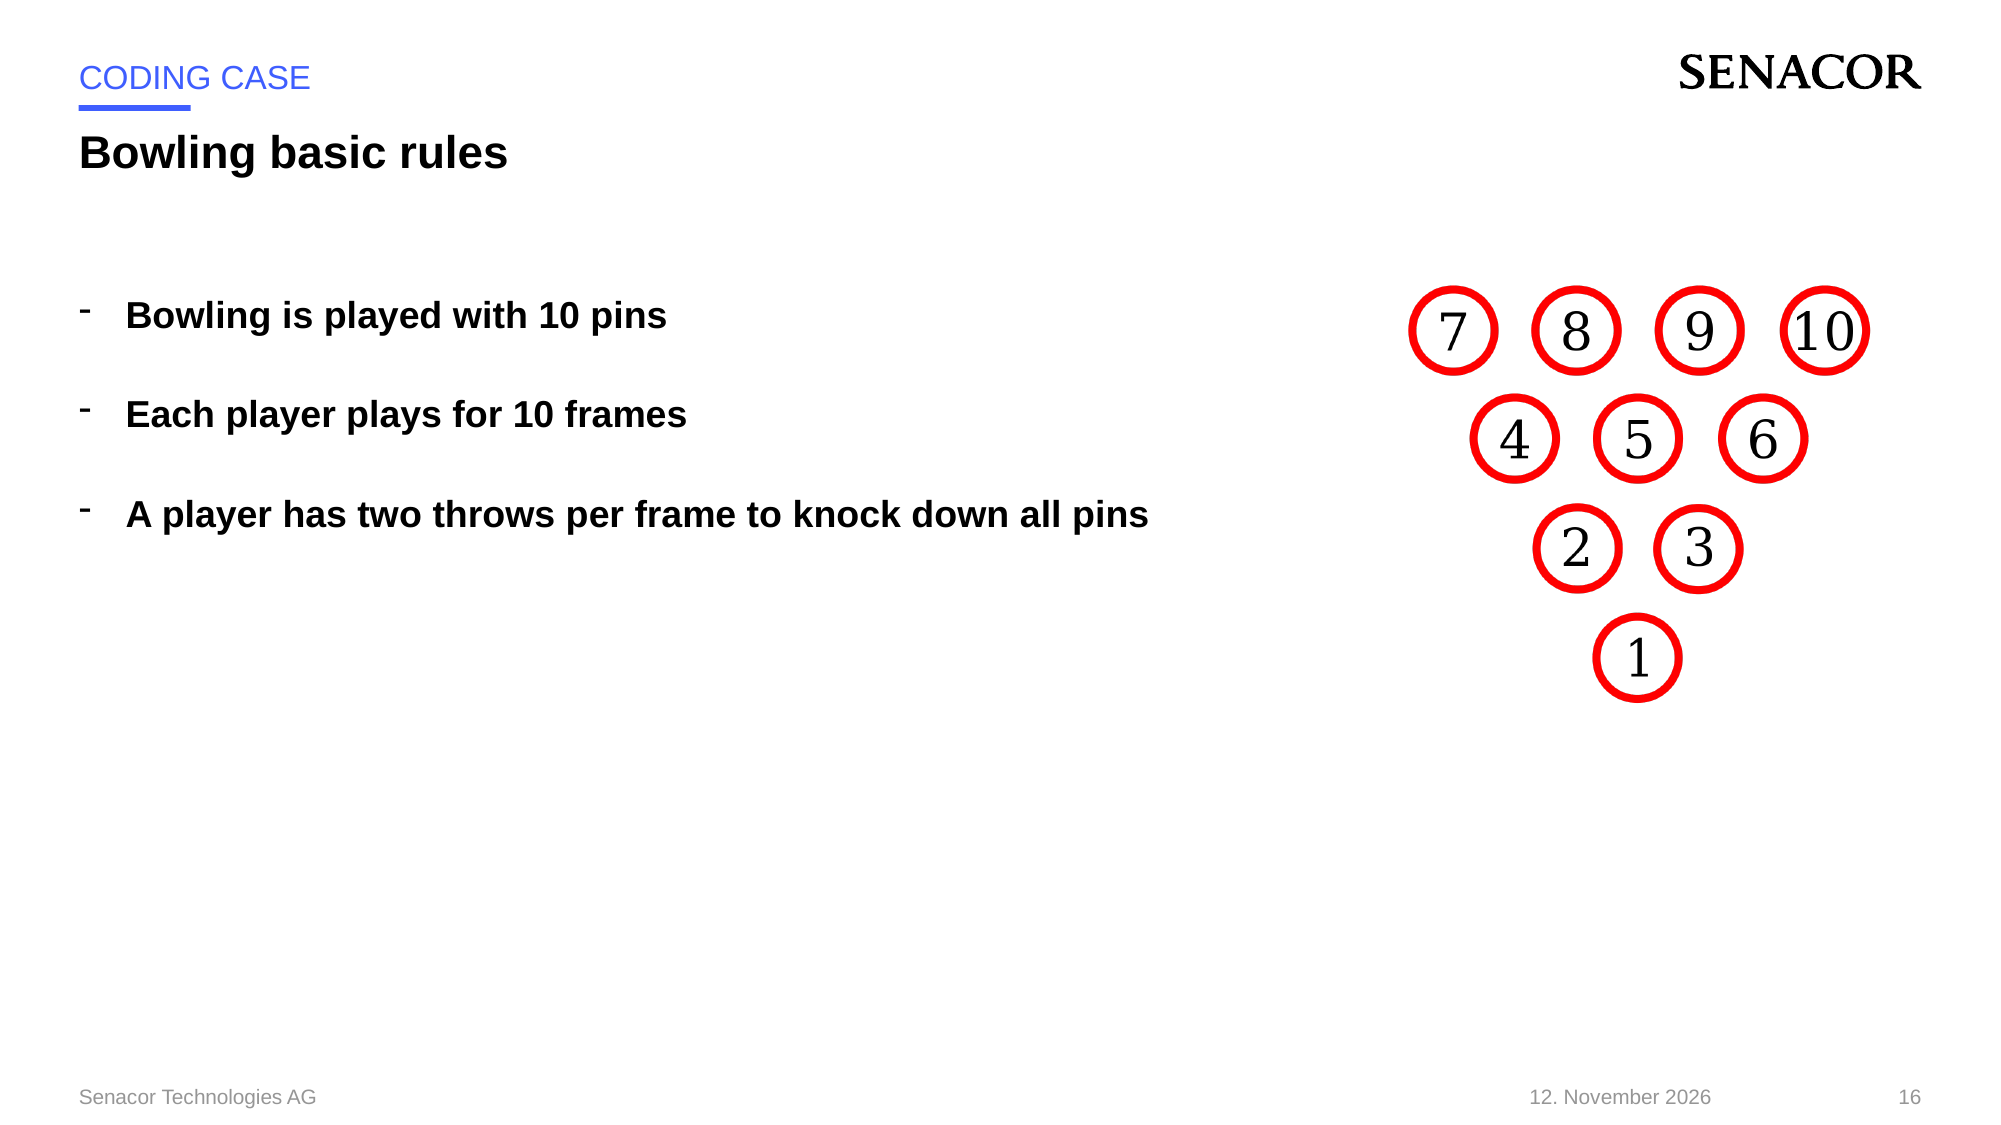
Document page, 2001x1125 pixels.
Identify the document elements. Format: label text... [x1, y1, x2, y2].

footer Senacor Technologies AG [78, 1083, 1268, 1109]
slide_number 16 [1895, 1083, 1922, 1109]
list Coding case [78, 55, 1639, 97]
picture [1396, 278, 1882, 710]
title Bowling basic rules [78, 129, 1922, 230]
list Bowling is played with 10 pins Each player plays for 10 frames A player has two throws per frame to knock down all pins [78, 291, 1186, 1032]
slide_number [1506, 1083, 1712, 1109]
